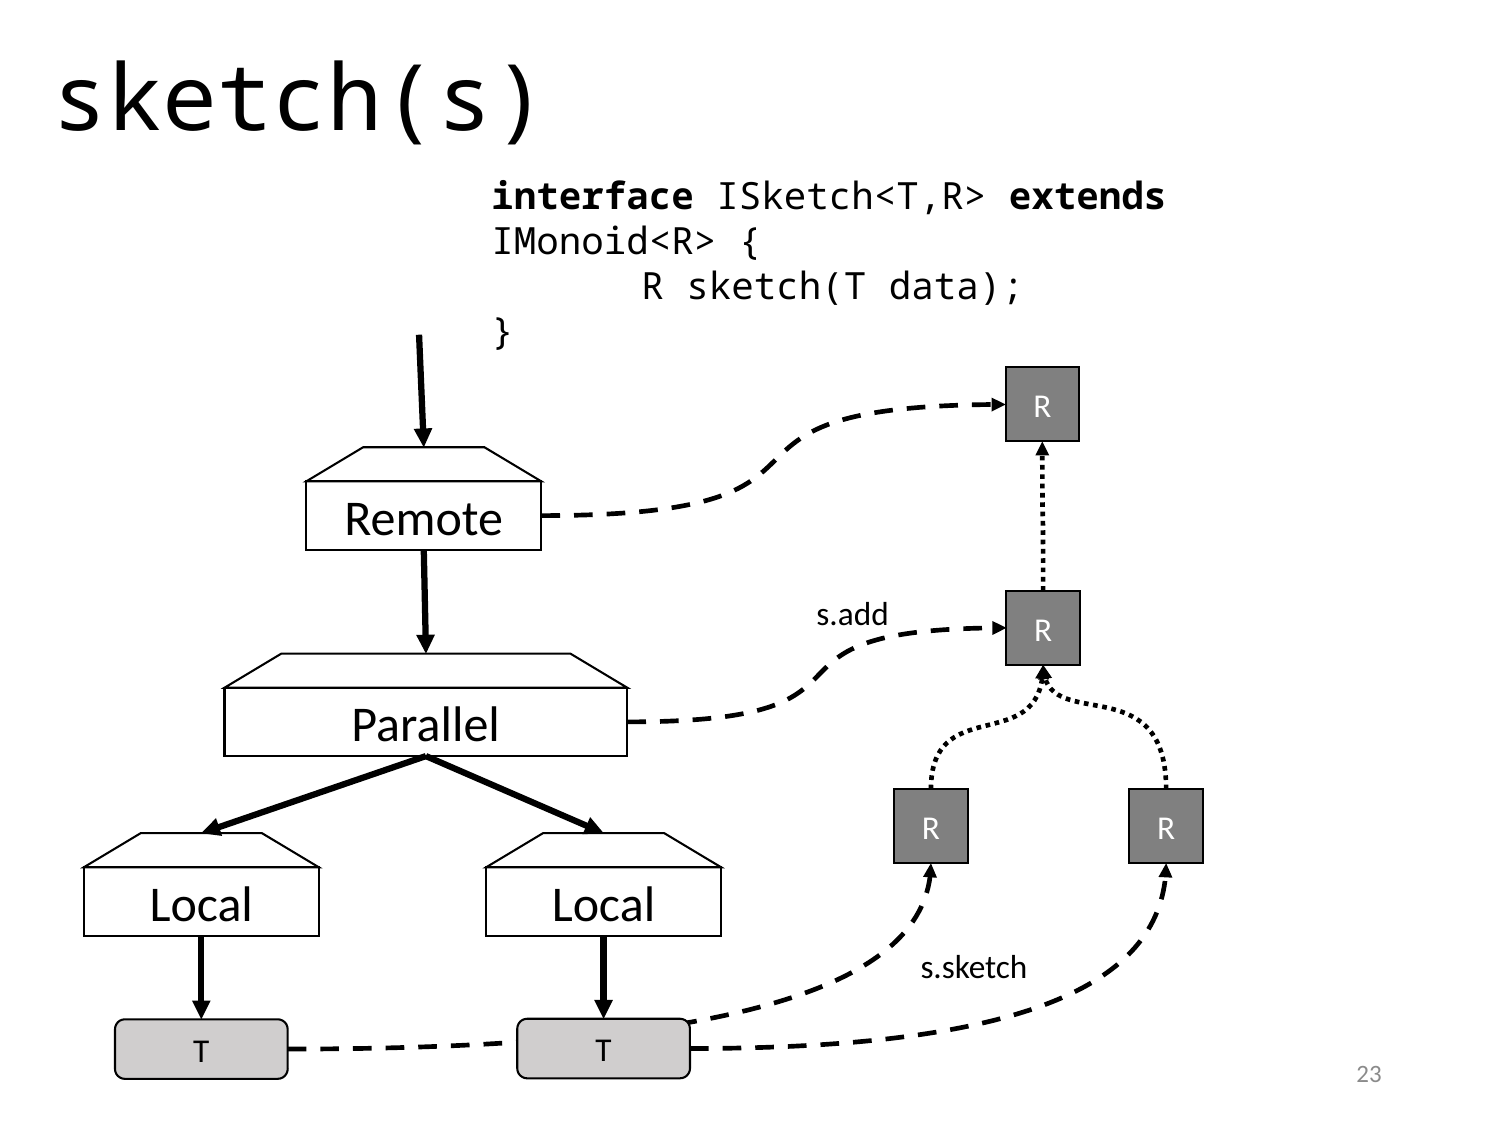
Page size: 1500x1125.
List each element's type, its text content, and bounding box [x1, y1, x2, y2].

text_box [83, 833, 319, 936]
text_box interface ISketch<T,R> extends IMonoid<R> { R sketch(T data); } [476, 164, 1402, 360]
text_box R [893, 788, 969, 863]
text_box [924, 670, 1042, 784]
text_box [306, 447, 542, 550]
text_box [485, 833, 722, 863]
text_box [224, 653, 628, 757]
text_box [419, 334, 424, 448]
text_box T [516, 1049, 692, 1080]
text_box R [1128, 788, 1204, 864]
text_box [541, 404, 1006, 516]
text_box R [1007, 590, 1081, 666]
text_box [627, 627, 1007, 722]
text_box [1042, 665, 1167, 789]
text_box R [1005, 366, 1080, 442]
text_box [425, 757, 604, 834]
slide_number 23 [1059, 1042, 1397, 1103]
text_box s.add [801, 584, 1067, 640]
text_box T [113, 1018, 289, 1080]
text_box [931, 863, 1167, 1049]
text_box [201, 756, 425, 834]
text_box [287, 863, 931, 1049]
title sketch(s) [37, 18, 1402, 183]
